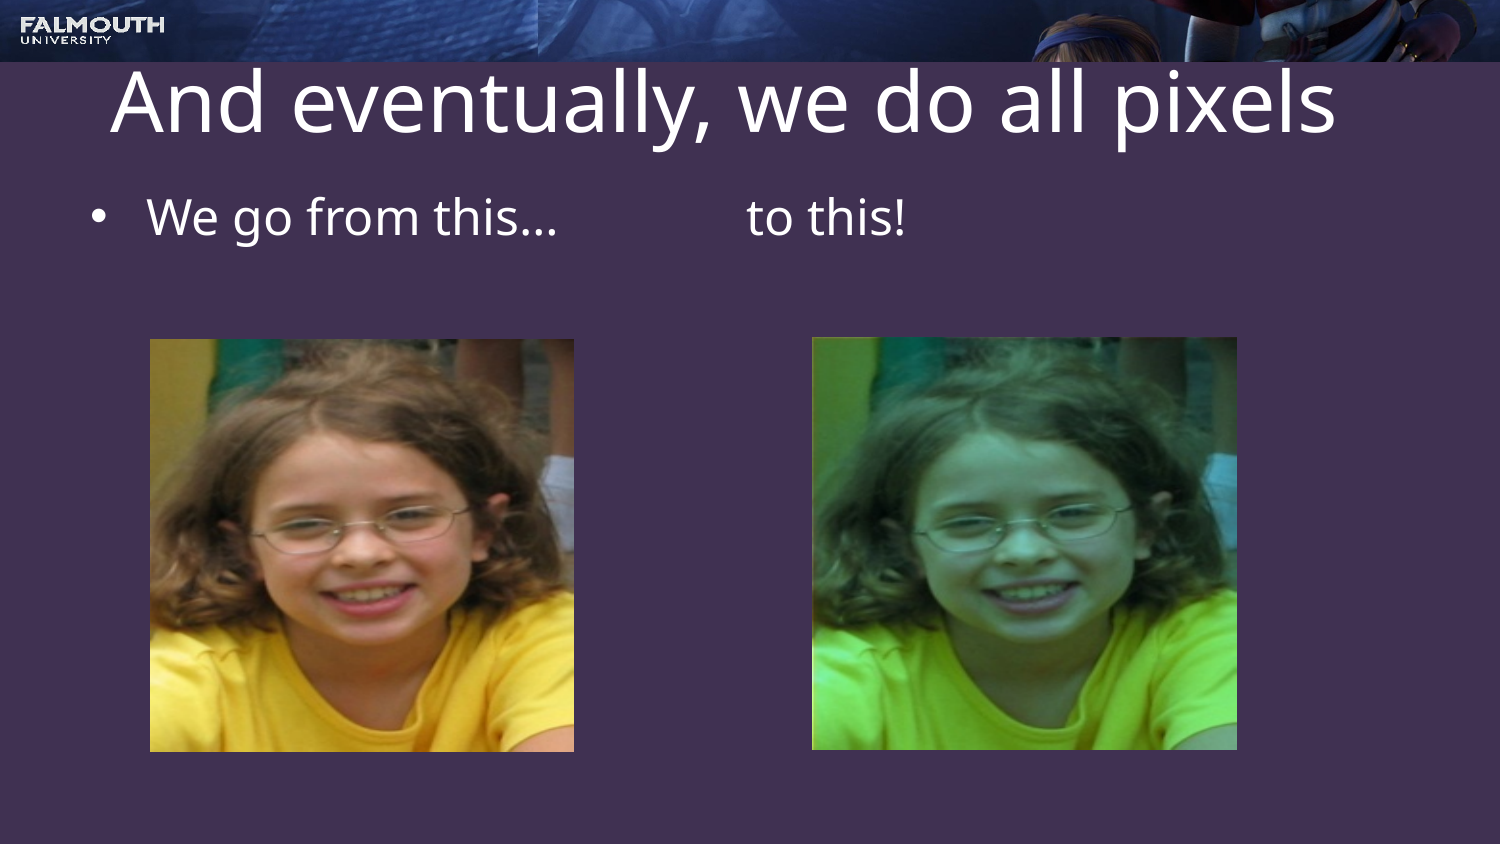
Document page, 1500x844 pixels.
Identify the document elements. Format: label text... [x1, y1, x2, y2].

title And eventually, we do all pixels [50, 28, 1400, 169]
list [149, 339, 574, 752]
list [812, 337, 1237, 751]
list We go from this… to this! [75, 178, 1400, 280]
picture [0, 0, 1500, 62]
